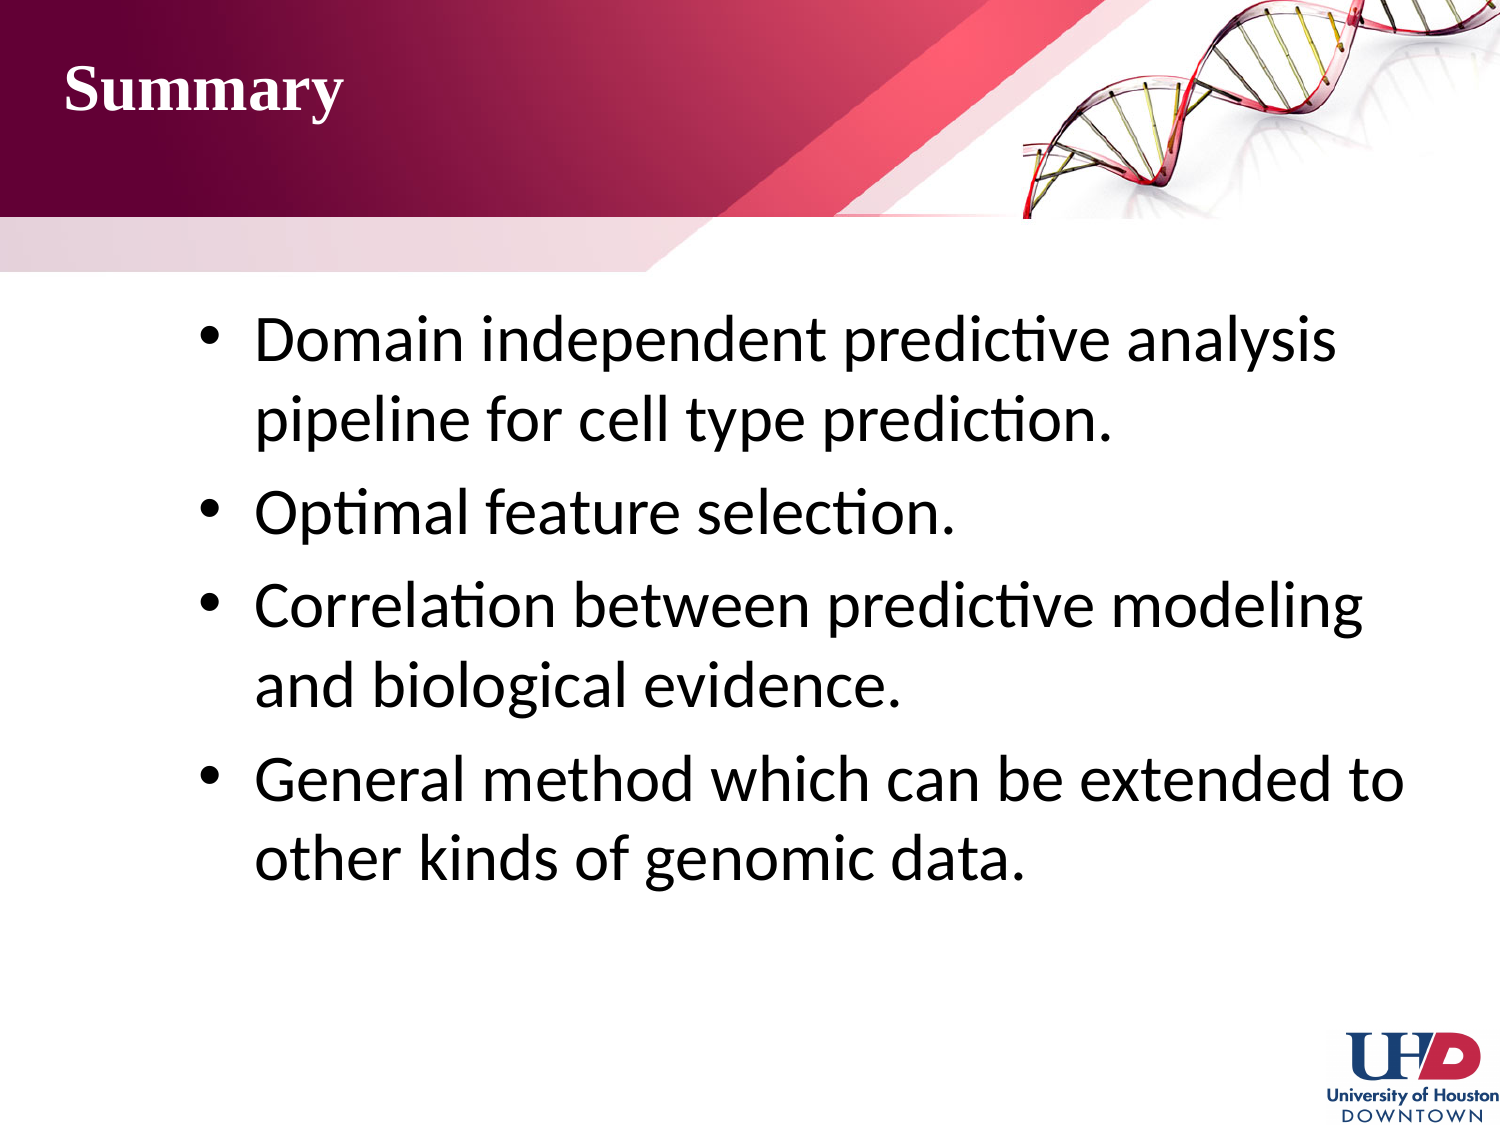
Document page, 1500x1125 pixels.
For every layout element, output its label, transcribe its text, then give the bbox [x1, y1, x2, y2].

list Domain independent predictive analysis pipeline for cell type prediction. Optimal feature selection. Correlation between predictive modeling and biological evidence. General method which can be extended to other kinds of genomic data. [183, 286, 1471, 1039]
text_box Summary [48, 36, 700, 132]
picture [0, 0, 1500, 1125]
